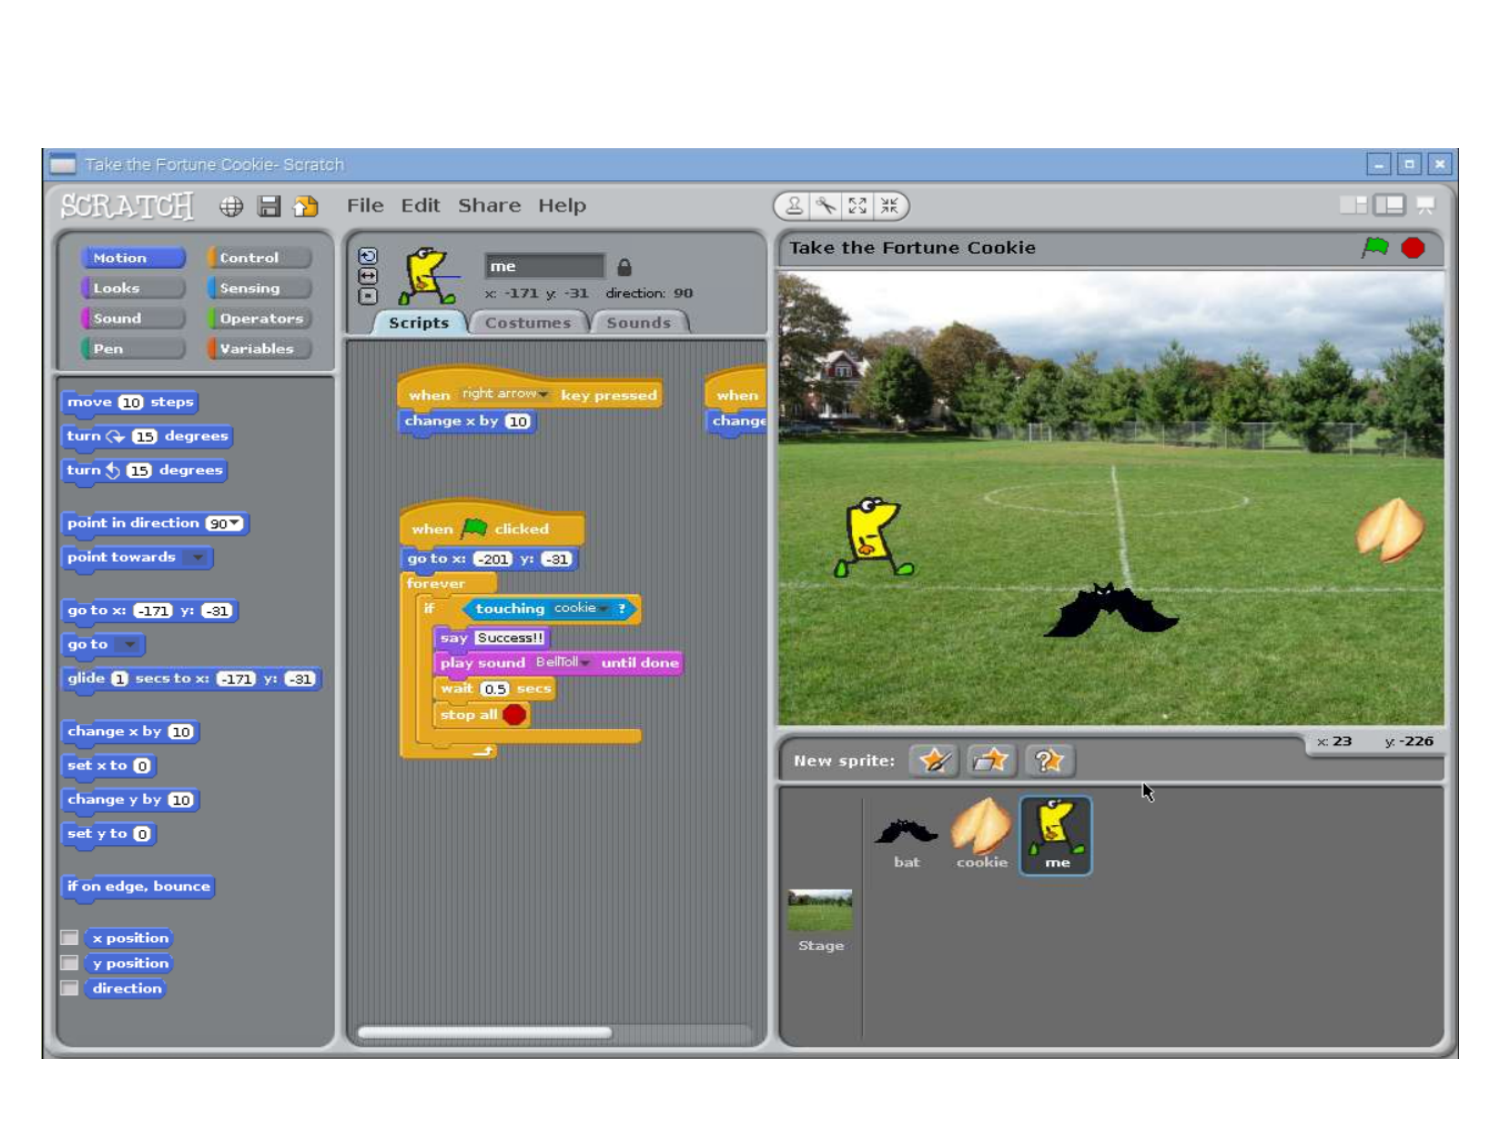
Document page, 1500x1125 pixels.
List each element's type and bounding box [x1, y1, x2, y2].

picture [41, 148, 1459, 1059]
